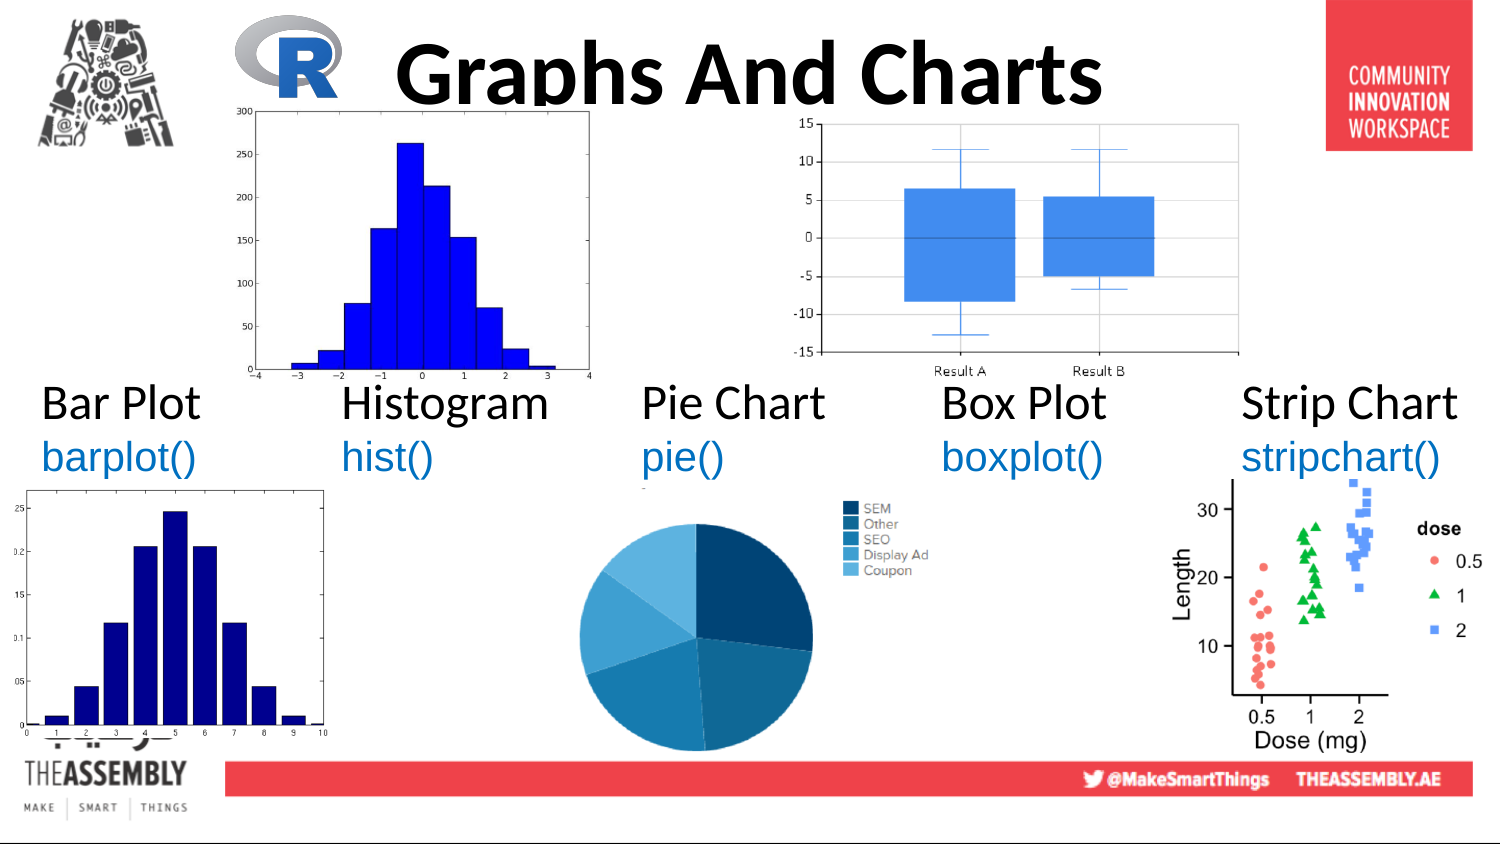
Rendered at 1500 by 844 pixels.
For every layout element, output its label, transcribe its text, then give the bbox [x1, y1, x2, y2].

text_box Graphs And Charts [0, 0, 1500, 136]
picture [0, 136, 1500, 844]
picture [783, 106, 1243, 380]
picture [235, 106, 592, 380]
picture [1168, 479, 1486, 753]
text_box Bar Plot Histogram Pie Chart Box Plot Strip Chart barplot() hist() pie() boxplot() stripchart() [13, 114, 1500, 757]
picture [235, 15, 342, 98]
